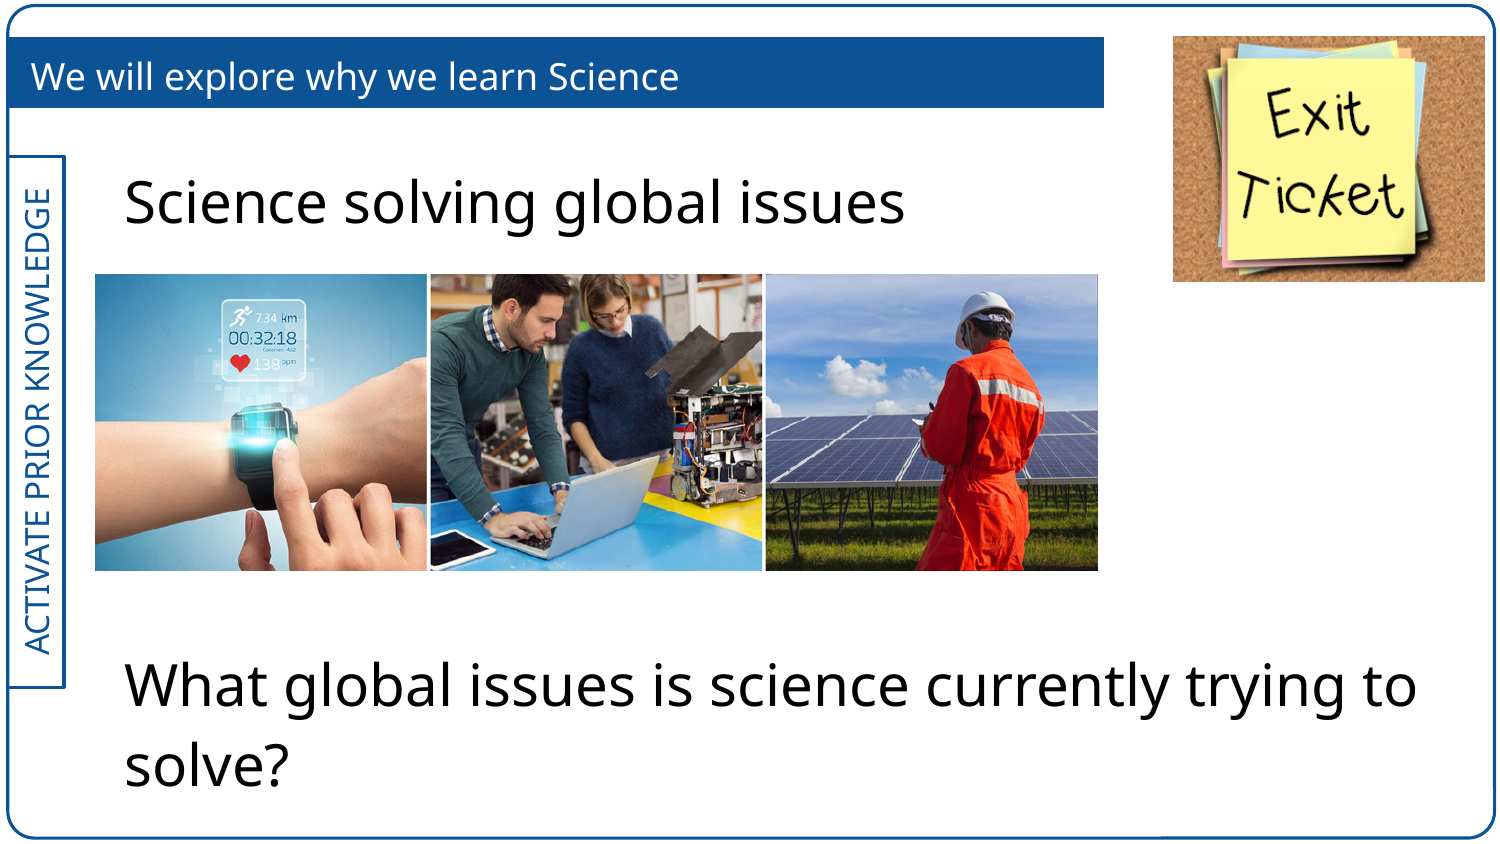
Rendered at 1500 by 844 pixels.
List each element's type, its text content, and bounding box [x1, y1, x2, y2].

list Science solving global issues What global issues is science currently trying to solve? [90, 139, 1435, 807]
subtitle We will explore why we learn Science [15, 43, 1097, 101]
picture [1173, 36, 1485, 282]
picture [90, 269, 1104, 575]
